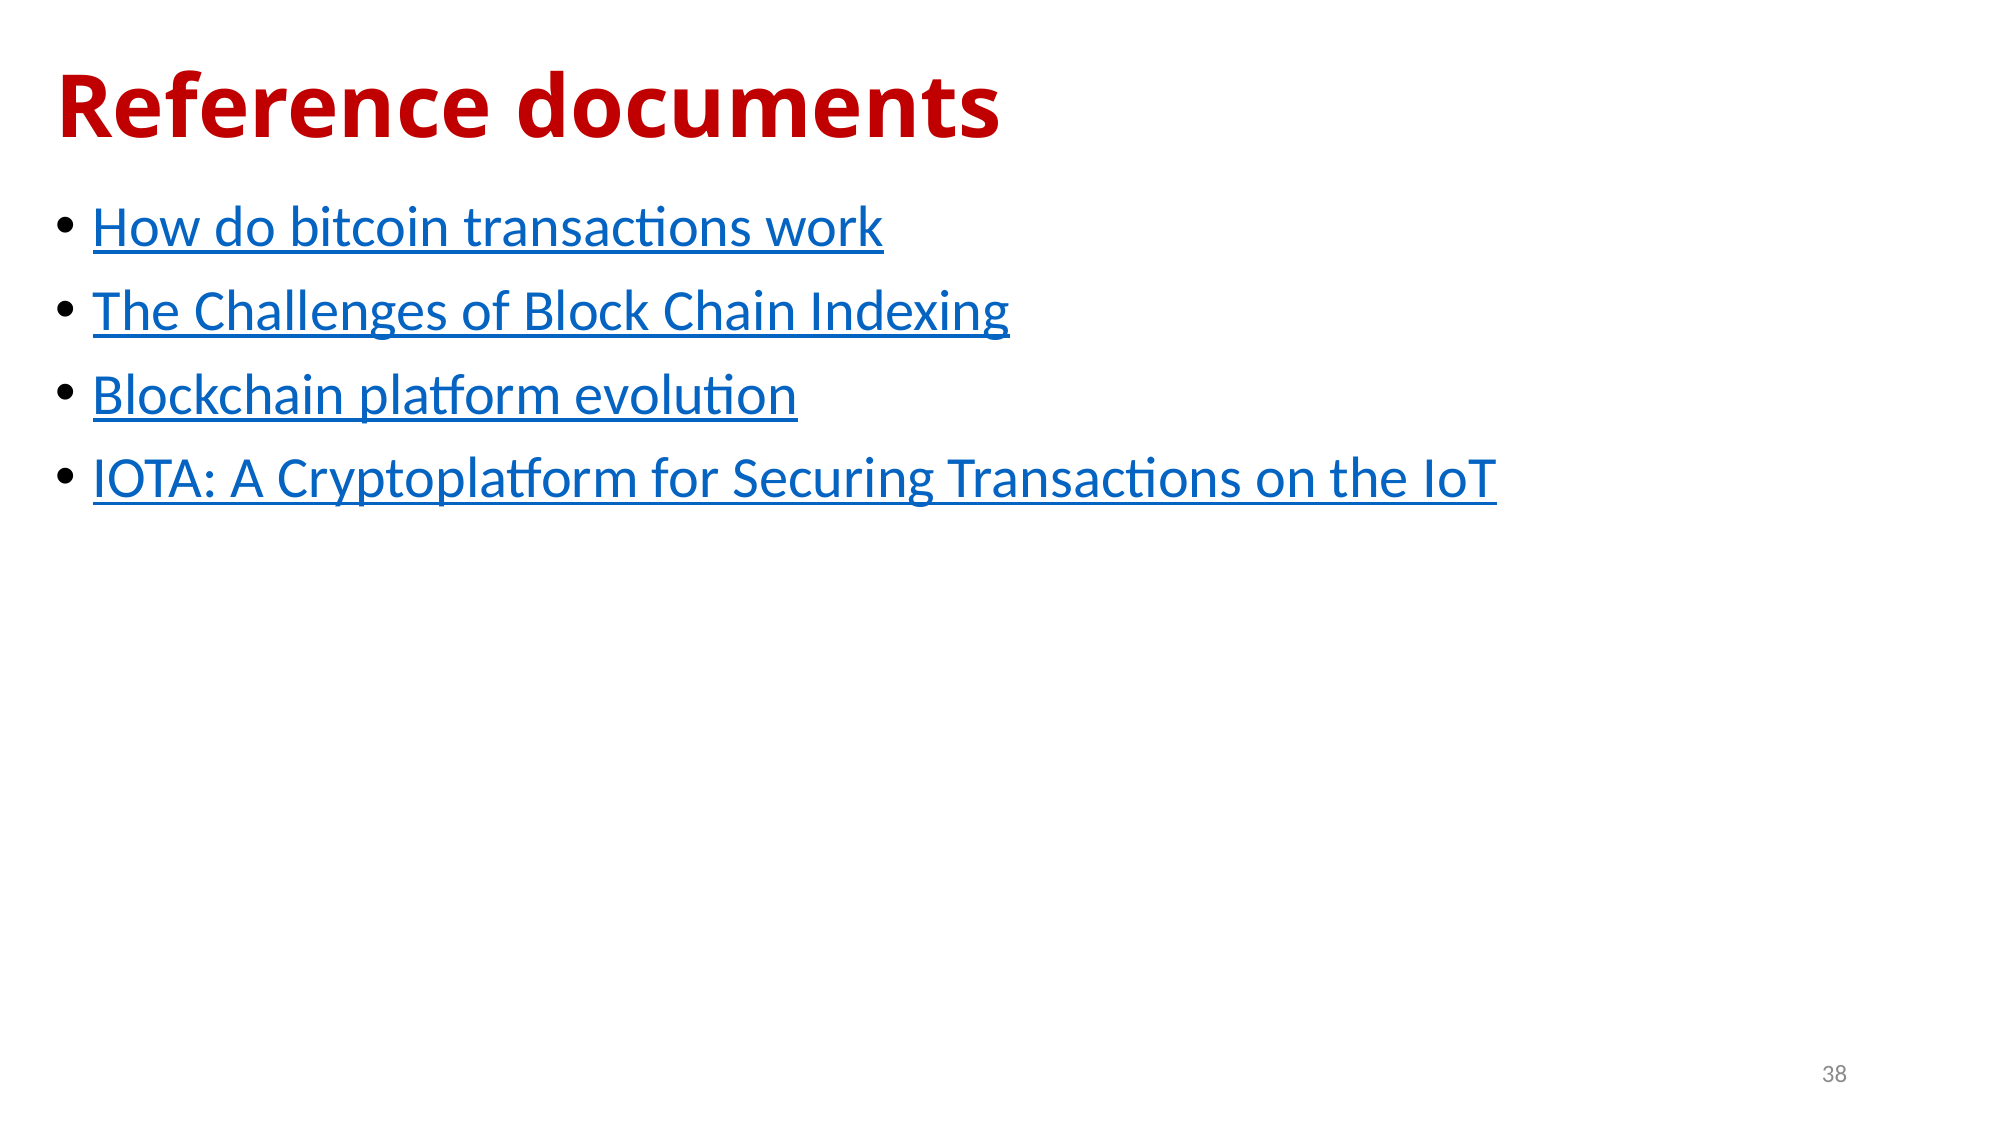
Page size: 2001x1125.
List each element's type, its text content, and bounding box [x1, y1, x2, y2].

list How do bitcoin transactions work The Challenges of Block Chain Indexing Blockchain platform evolution IOTA: A Cryptoplatform for Securing Transactions on the IoT [40, 188, 1979, 1014]
slide_number 38 [1412, 1042, 1863, 1103]
title Reference documents [40, 55, 1979, 165]
